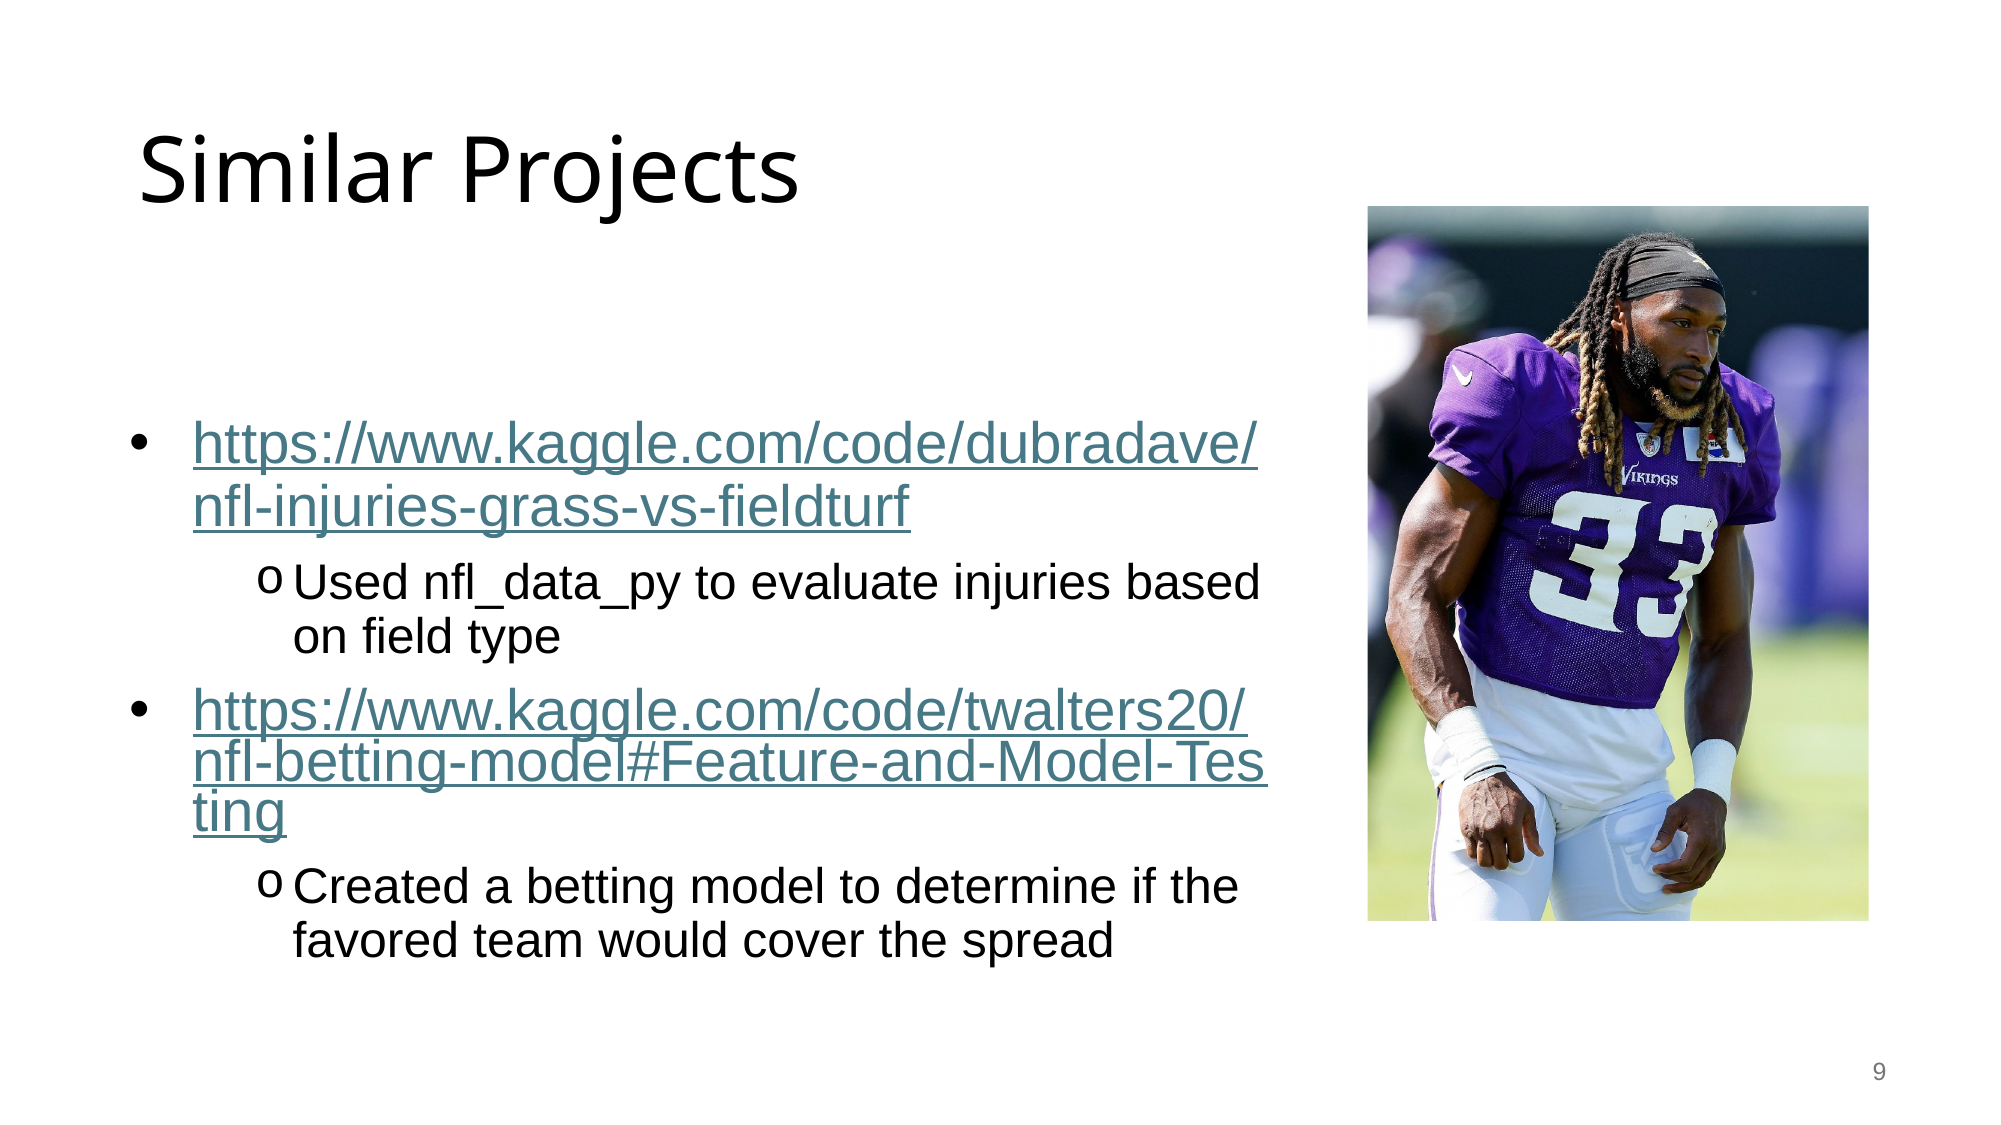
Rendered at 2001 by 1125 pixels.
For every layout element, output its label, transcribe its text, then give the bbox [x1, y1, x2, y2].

picture [1367, 205, 1869, 921]
list https://www.kaggle.com/code/dubradave/nfl-injuries-grass-vs-fieldturf Used nfl_data_py to evaluate injuries based on field type https://www.kaggle.com/code/twalters20/nfl-betting-model#Feature-and-Model-Testing Created a betting model to determine if the favored team would cover the spread [114, 406, 1285, 1121]
title Similar Projects [123, 65, 1877, 281]
slide_number 9 [1791, 1042, 1902, 1103]
